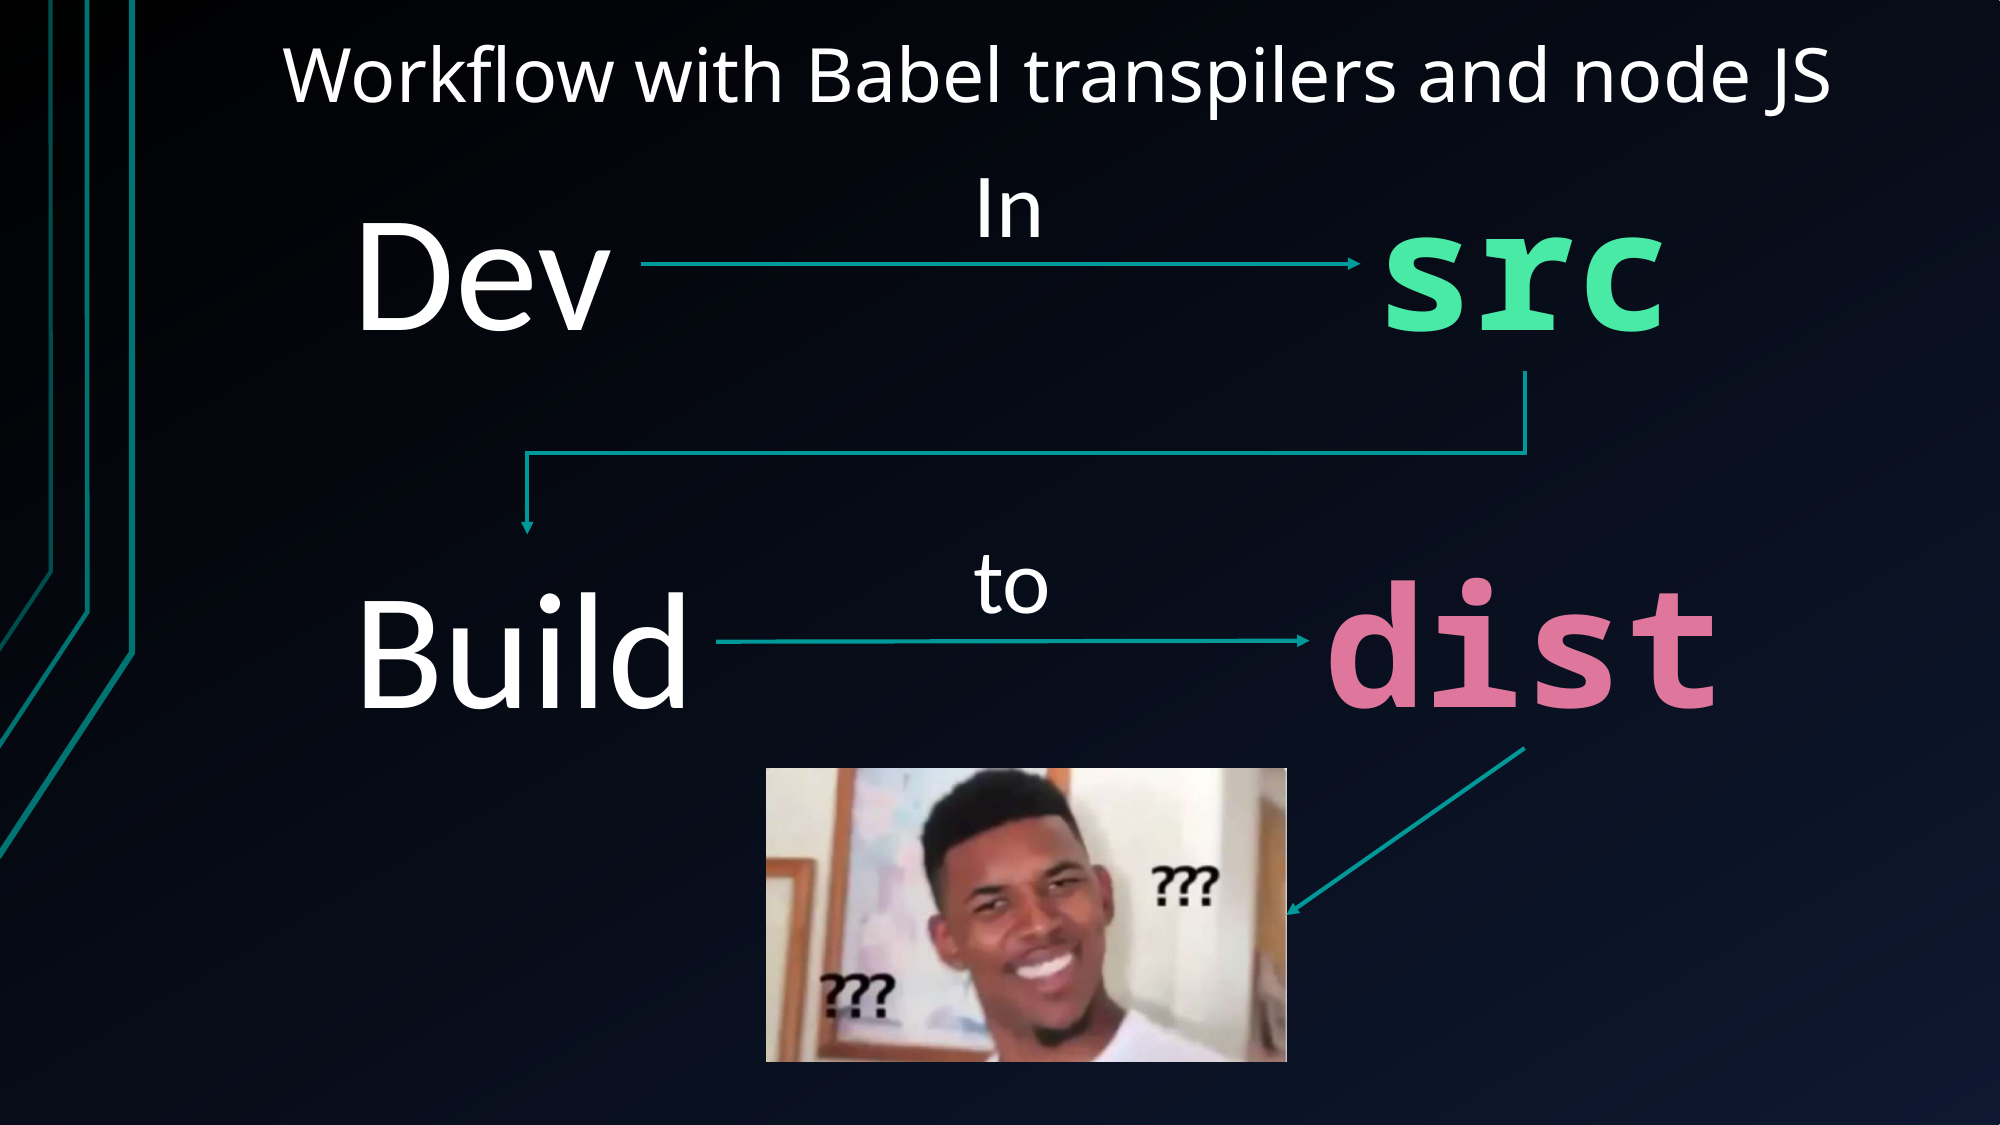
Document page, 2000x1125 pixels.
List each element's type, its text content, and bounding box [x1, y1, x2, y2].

text_box Build [338, 534, 717, 749]
picture [766, 768, 1287, 1062]
title Workflow with Babel transpilers and node JS [208, 7, 942, 130]
title Workflow with Babel transpilers and node JS [1115, 7, 1908, 130]
text_box src [1360, 156, 1691, 371]
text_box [945, 0, 1107, 765]
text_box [1286, 750, 1525, 916]
text_box dist [1309, 533, 1740, 749]
text_box Dev [338, 156, 641, 371]
